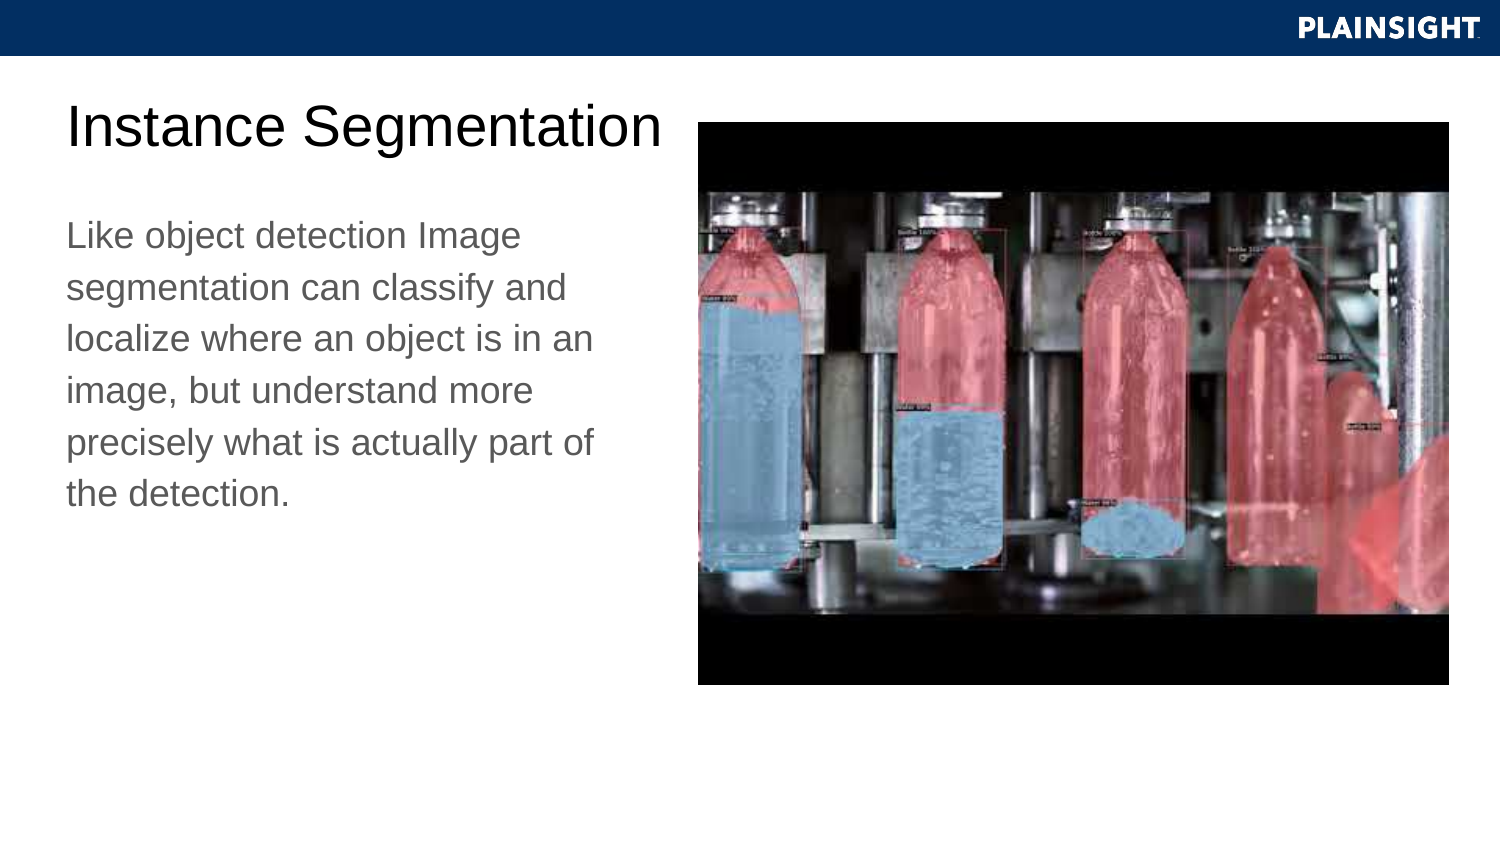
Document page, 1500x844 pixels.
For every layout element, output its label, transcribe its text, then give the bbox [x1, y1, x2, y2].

title Instance Segmentation [51, 72, 1449, 167]
picture [1299, 16, 1480, 39]
picture [698, 122, 1450, 686]
list Like object detection Image segmentation can classify and localize where an object is in an image, but understand more precisely what is actually part of the detection. [51, 189, 643, 750]
